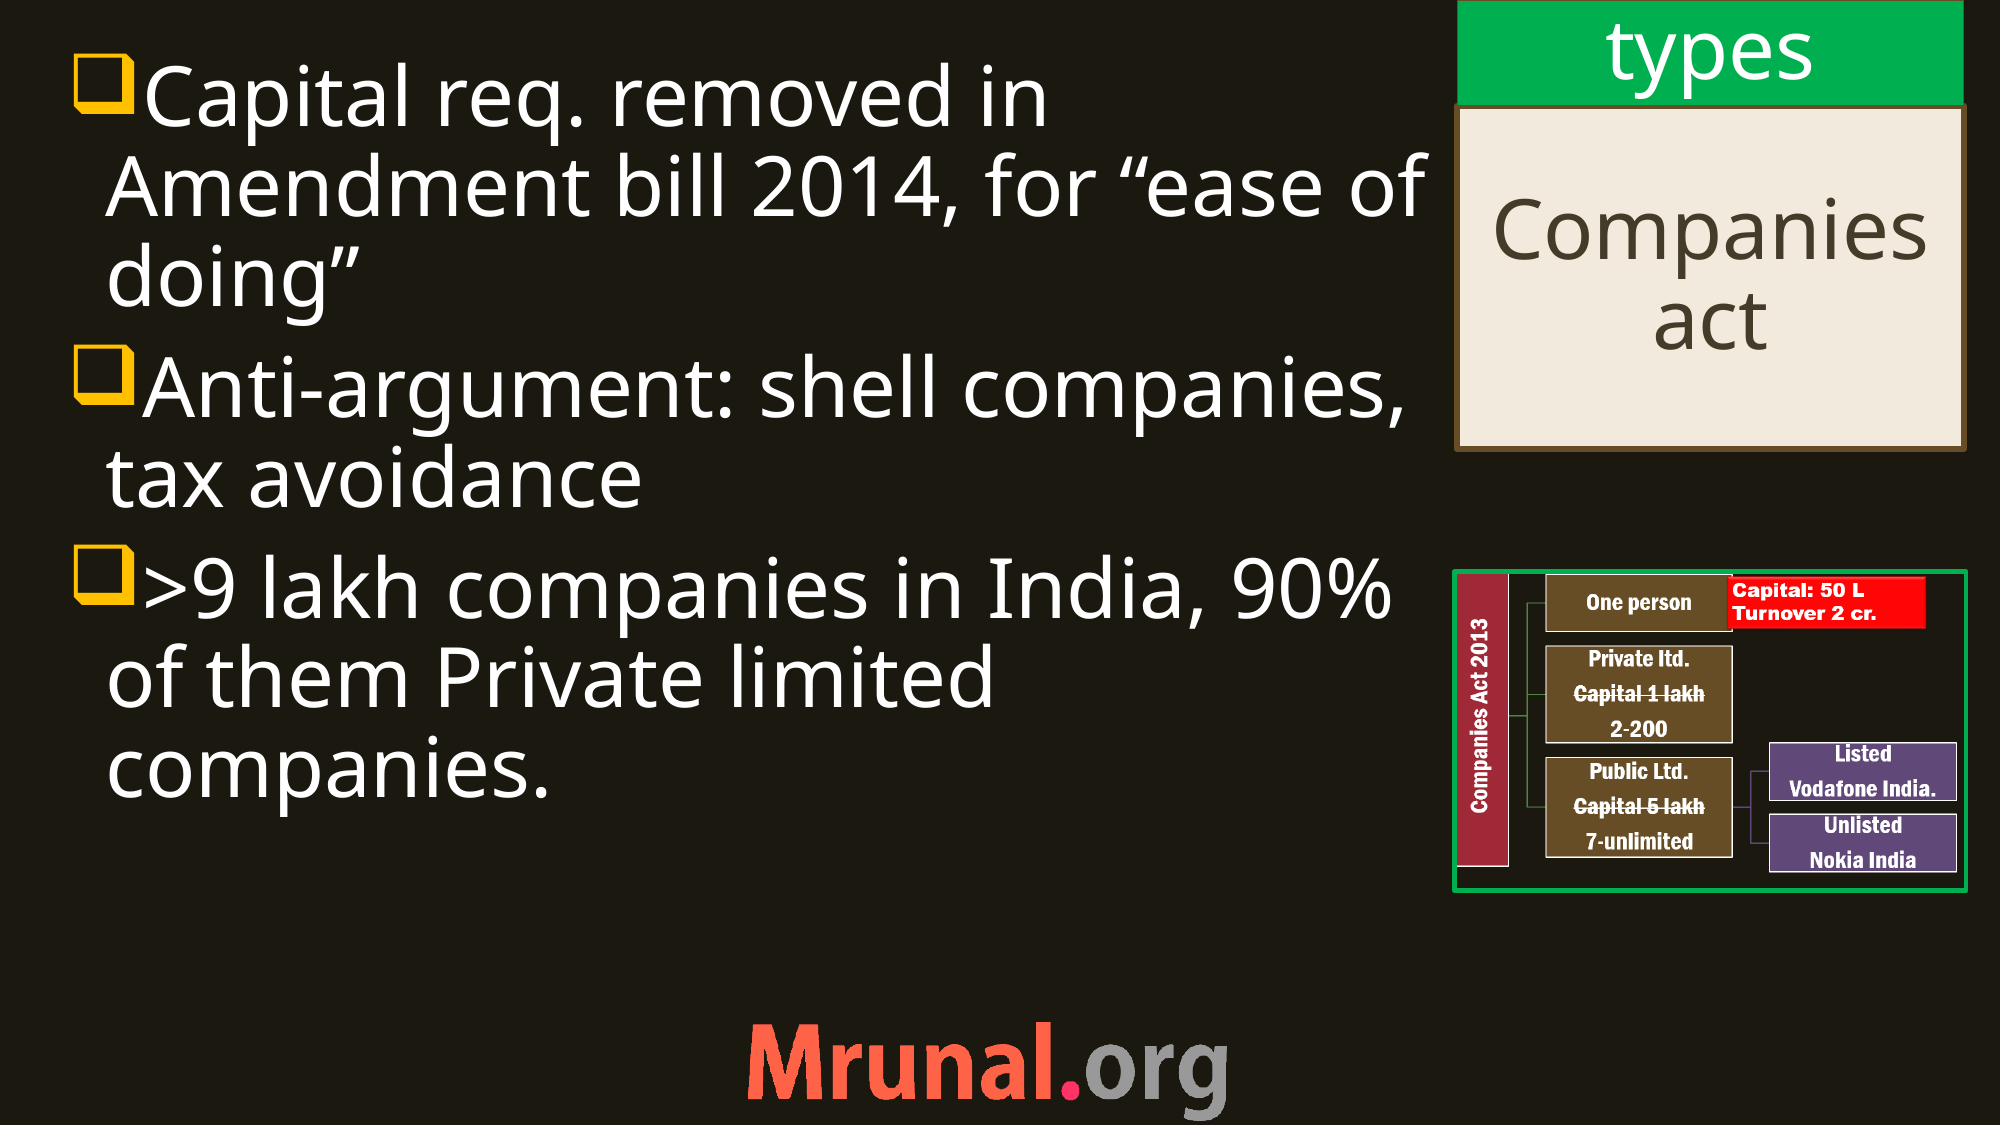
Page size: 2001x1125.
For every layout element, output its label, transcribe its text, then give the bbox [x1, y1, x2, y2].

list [1456, 573, 1964, 889]
picture [741, 1014, 1230, 1125]
list types [1457, 0, 1964, 106]
title Companies act [1454, 103, 1967, 452]
list Capital req. removed in Amendment bill 2014, for “ease of doing” Anti-argument: shell companies, tax avoidance >9 lakh companies in India, 90% of them Private limited companies. [52, 47, 1447, 1014]
